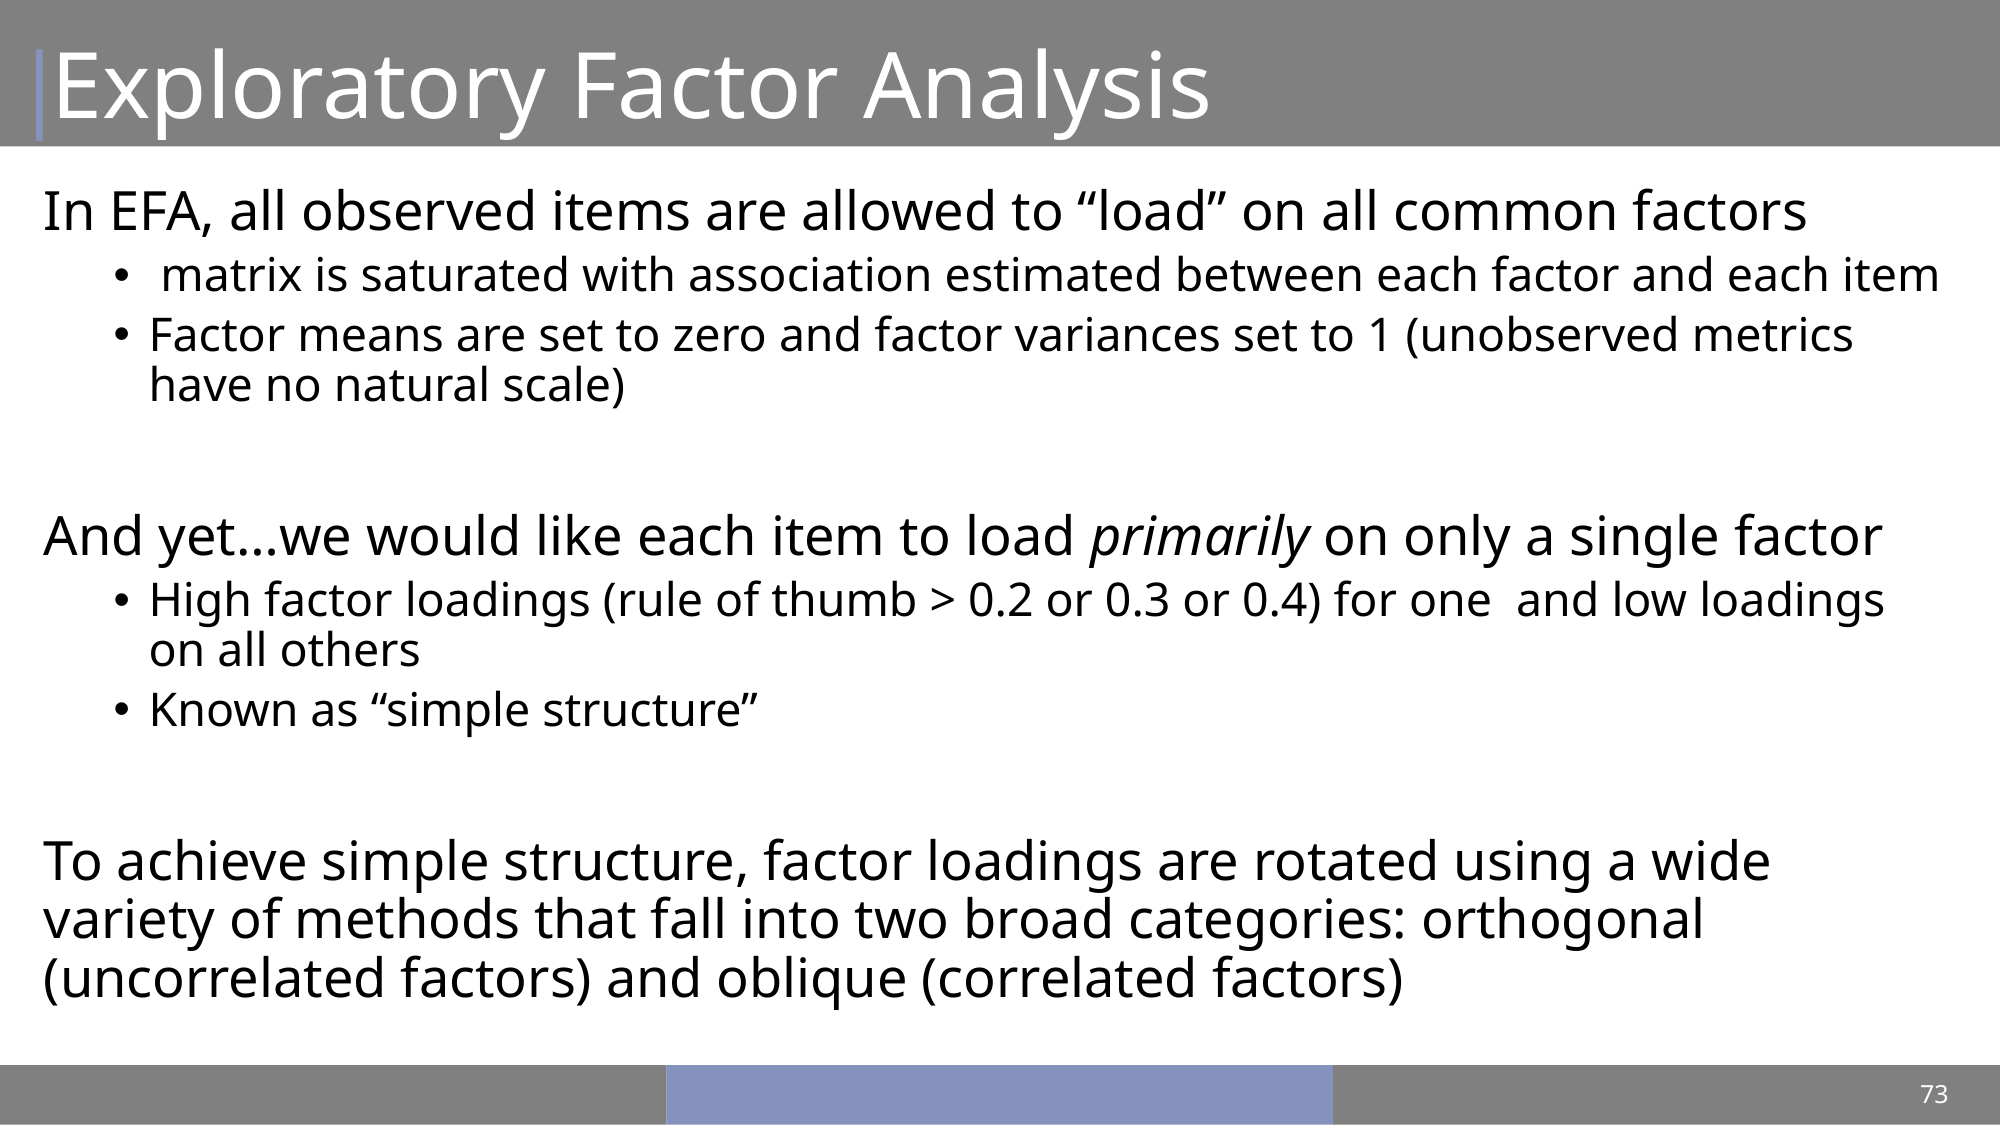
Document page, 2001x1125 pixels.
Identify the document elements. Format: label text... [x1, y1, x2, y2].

title Exploratory Factor Analysis [36, 30, 2000, 147]
slide_number 73 [1513, 1065, 1964, 1125]
